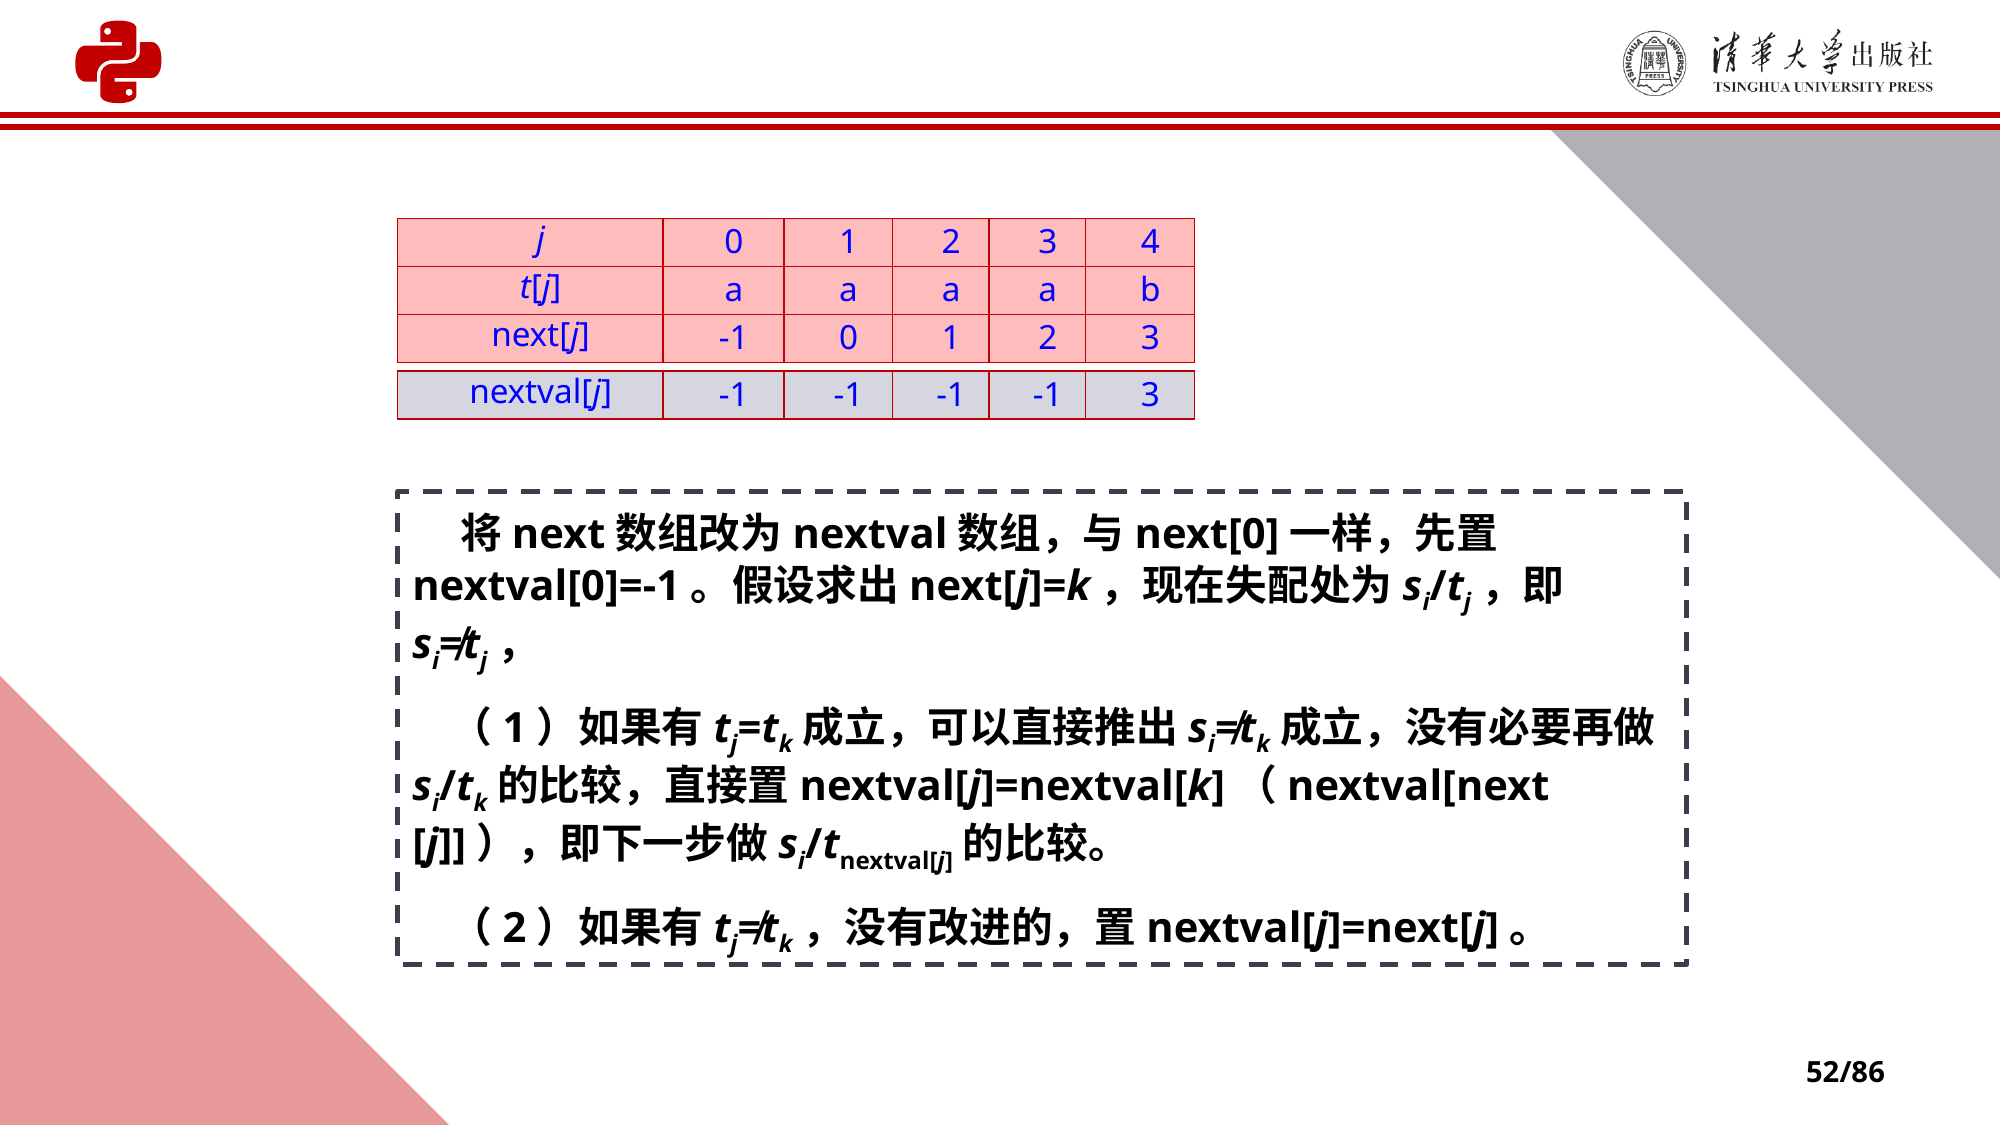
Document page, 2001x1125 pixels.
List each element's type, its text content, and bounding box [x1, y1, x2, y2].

text_box [1548, 128, 2000, 582]
table_header nextval[j] [398, 372, 662, 418]
text_box 将next数组改为nextval数组，与next[0]一样，先置nextval[0]=-1。假设求出next[j]=k，现在失配处为si/tj，即si≠tj， （1）如果有tj=tk成立，可以直接推出si≠tk成立，没有必要再做si/tk的比较，直接置nextval[j]=nextval[k]（nextval[next[j]]），即下一步做si/tnextval[j]的比较。 （2）如果有tj≠tk，没有改进的，置nextval[j]=next[j]。 [395, 489, 1689, 967]
text_box [0, 673, 452, 1125]
table_header -1 [893, 372, 988, 418]
table_header j [398, 219, 662, 266]
table_header -1 [664, 372, 783, 418]
table_cell 1 [893, 315, 988, 362]
table_header 3 [1086, 372, 1194, 418]
table_header 0 [664, 219, 783, 266]
table_cell 2 [990, 315, 1085, 362]
table_header -1 [785, 372, 892, 418]
table_cell a [990, 267, 1085, 314]
table_header 4 [1086, 219, 1194, 266]
table_cell a [664, 267, 783, 314]
table_cell next[j] [398, 315, 662, 362]
table_cell -1 [664, 315, 783, 362]
table_header 1 [785, 219, 892, 266]
slide_number 52/86 [1433, 1042, 1900, 1103]
table_header -1 [990, 372, 1085, 418]
table_cell 3 [1086, 315, 1194, 362]
table_header 3 [990, 219, 1085, 266]
table_cell t[j] [398, 267, 662, 314]
table_cell a [785, 267, 892, 314]
table_header 2 [893, 219, 988, 266]
table_cell b [1086, 267, 1194, 314]
table_cell 0 [785, 315, 892, 362]
table_cell a [893, 267, 988, 314]
